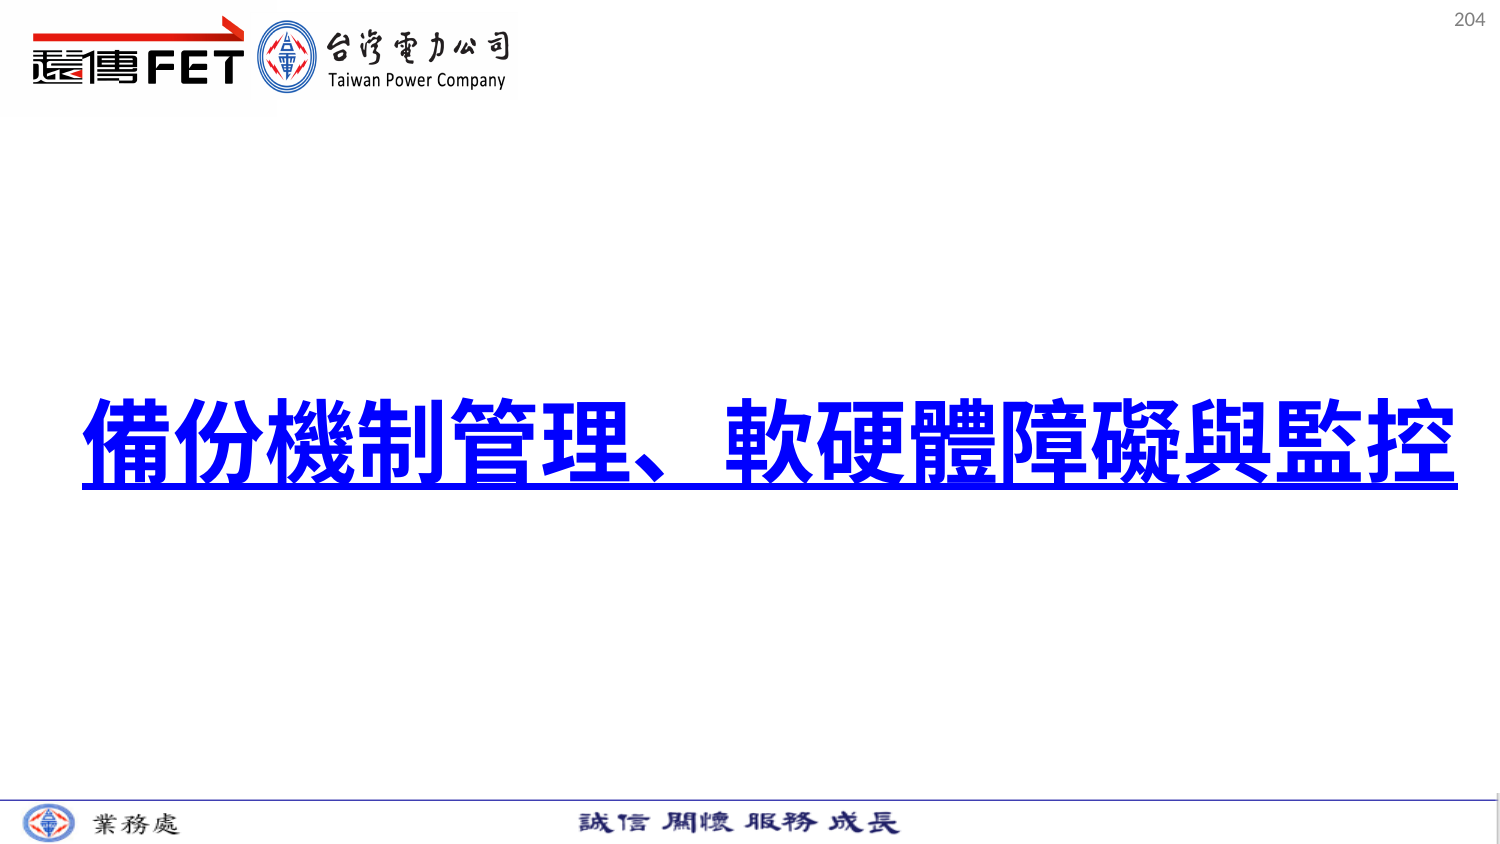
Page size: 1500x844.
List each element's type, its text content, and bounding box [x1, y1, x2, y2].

picture [0, 793, 1500, 844]
text_box 備份機制管理、軟硬體障礙與監控 [0, 377, 1500, 502]
picture [0, 0, 519, 117]
